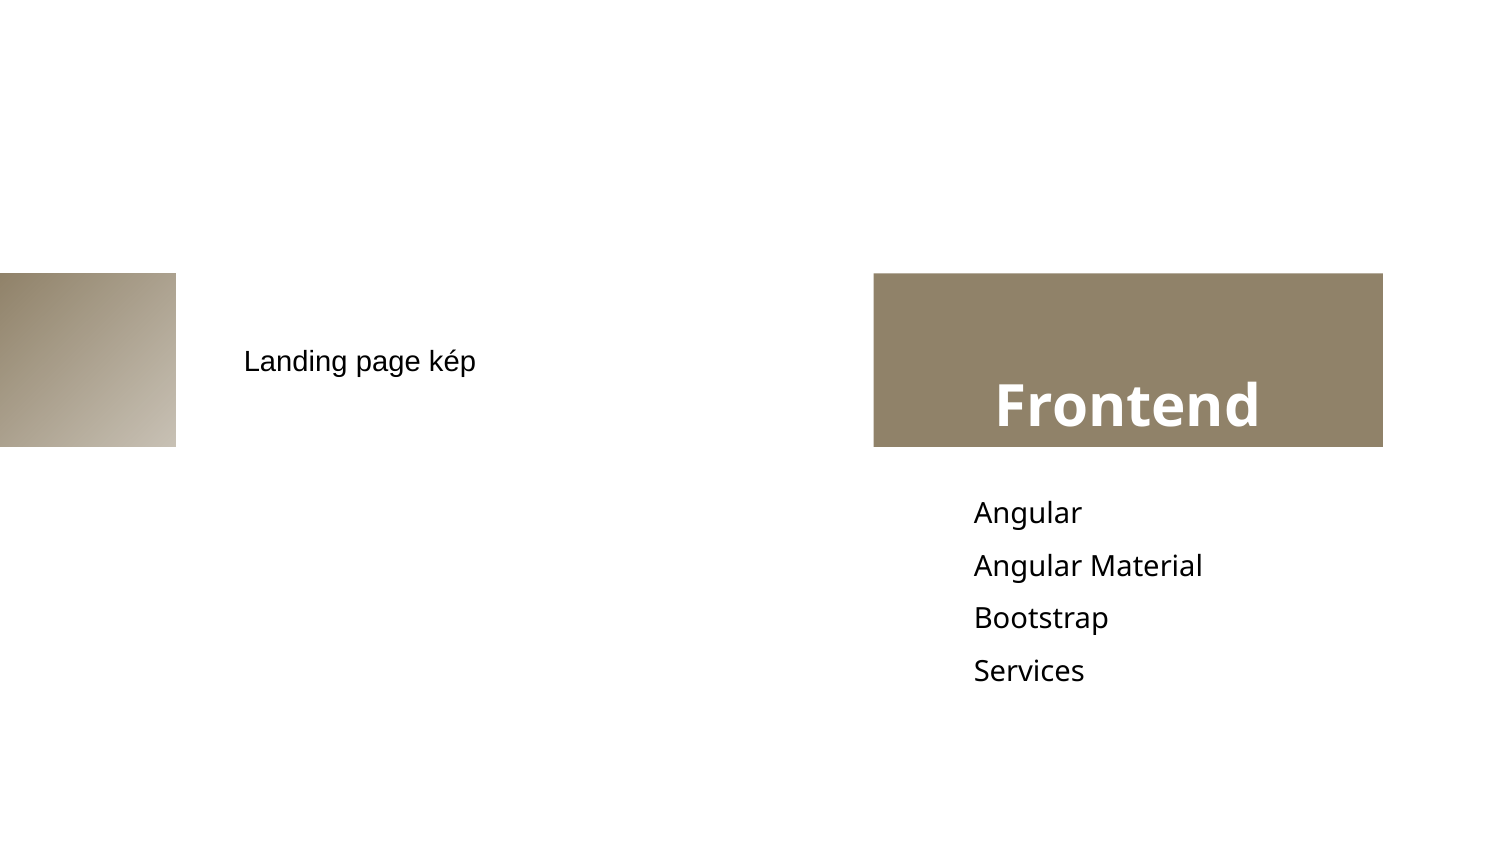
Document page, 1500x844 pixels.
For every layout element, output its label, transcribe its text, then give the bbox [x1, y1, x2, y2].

text_box [0, 273, 176, 447]
text_box Landing page kép [229, 334, 492, 385]
title Frontend [891, 116, 1365, 454]
text_box [873, 273, 891, 447]
text_box Angular Angular Material Bootstrap Services [912, 469, 1219, 695]
text_box [1365, 273, 1383, 447]
